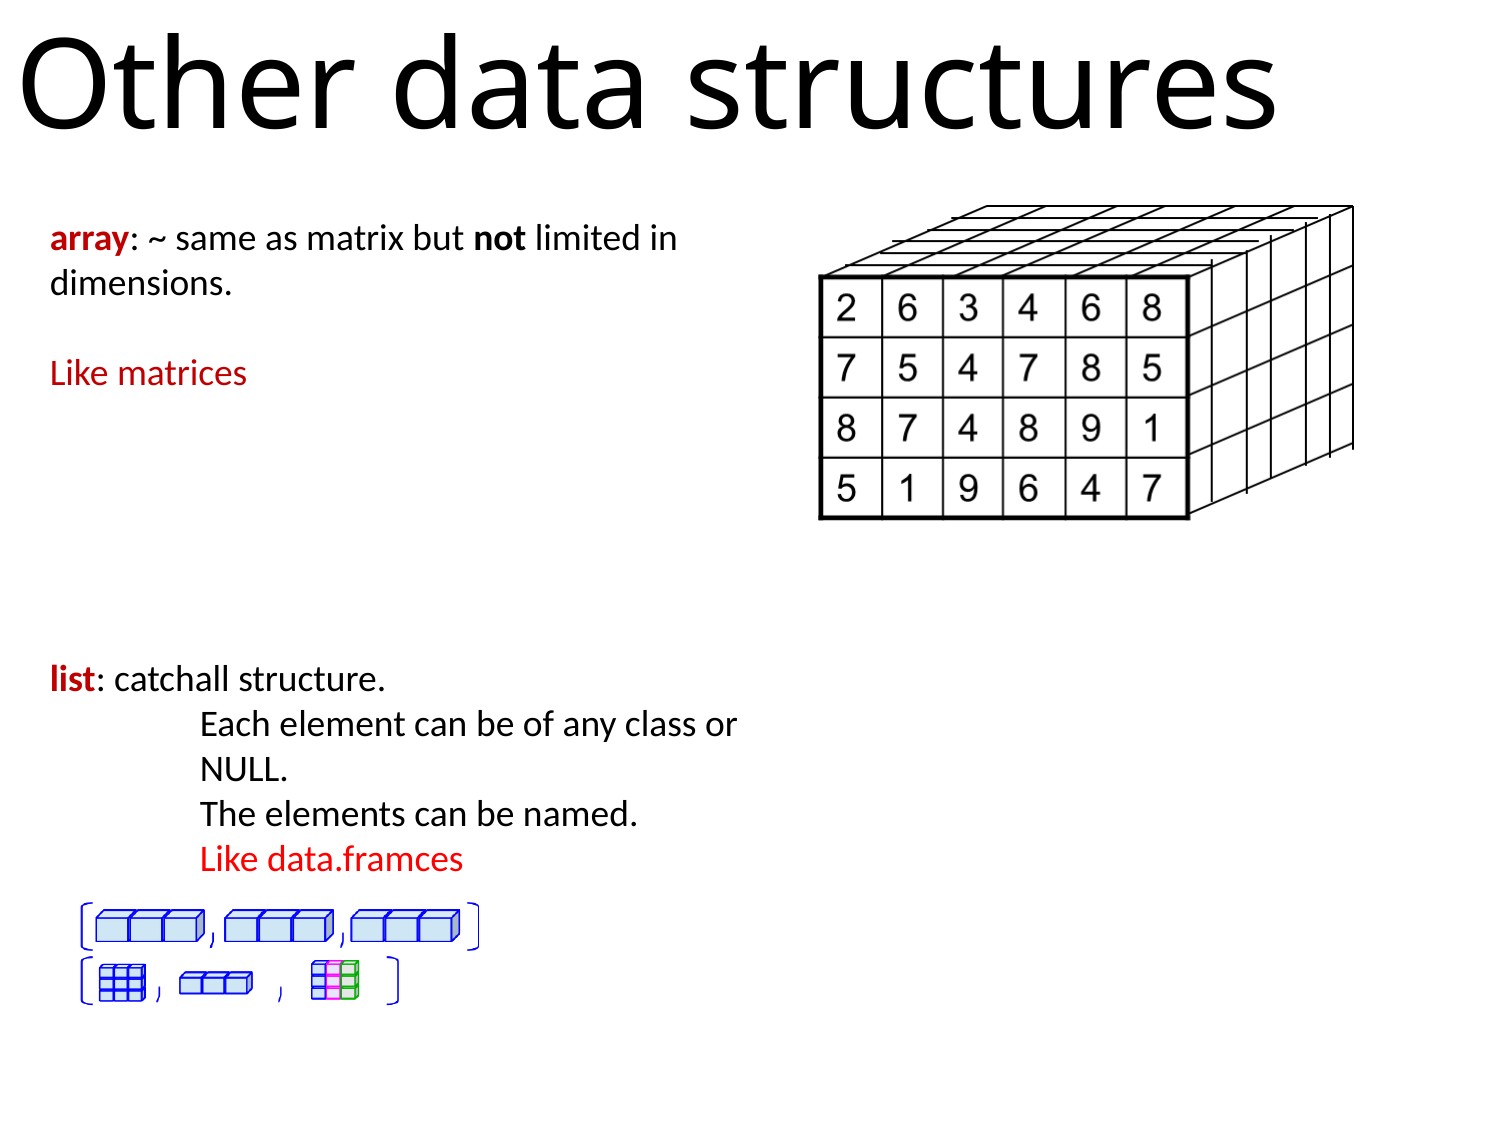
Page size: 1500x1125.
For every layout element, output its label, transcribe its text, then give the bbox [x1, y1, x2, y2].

text_box array: ~ same as matrix but not limited in dimensions. Like matrices [35, 205, 785, 401]
picture [812, 205, 1354, 534]
title Other data structures [0, 0, 1500, 164]
text_box list: catchall structure. Each element can be of any class or NULL. The elements can be named. Like data.framces [35, 647, 785, 887]
picture [77, 900, 481, 1006]
